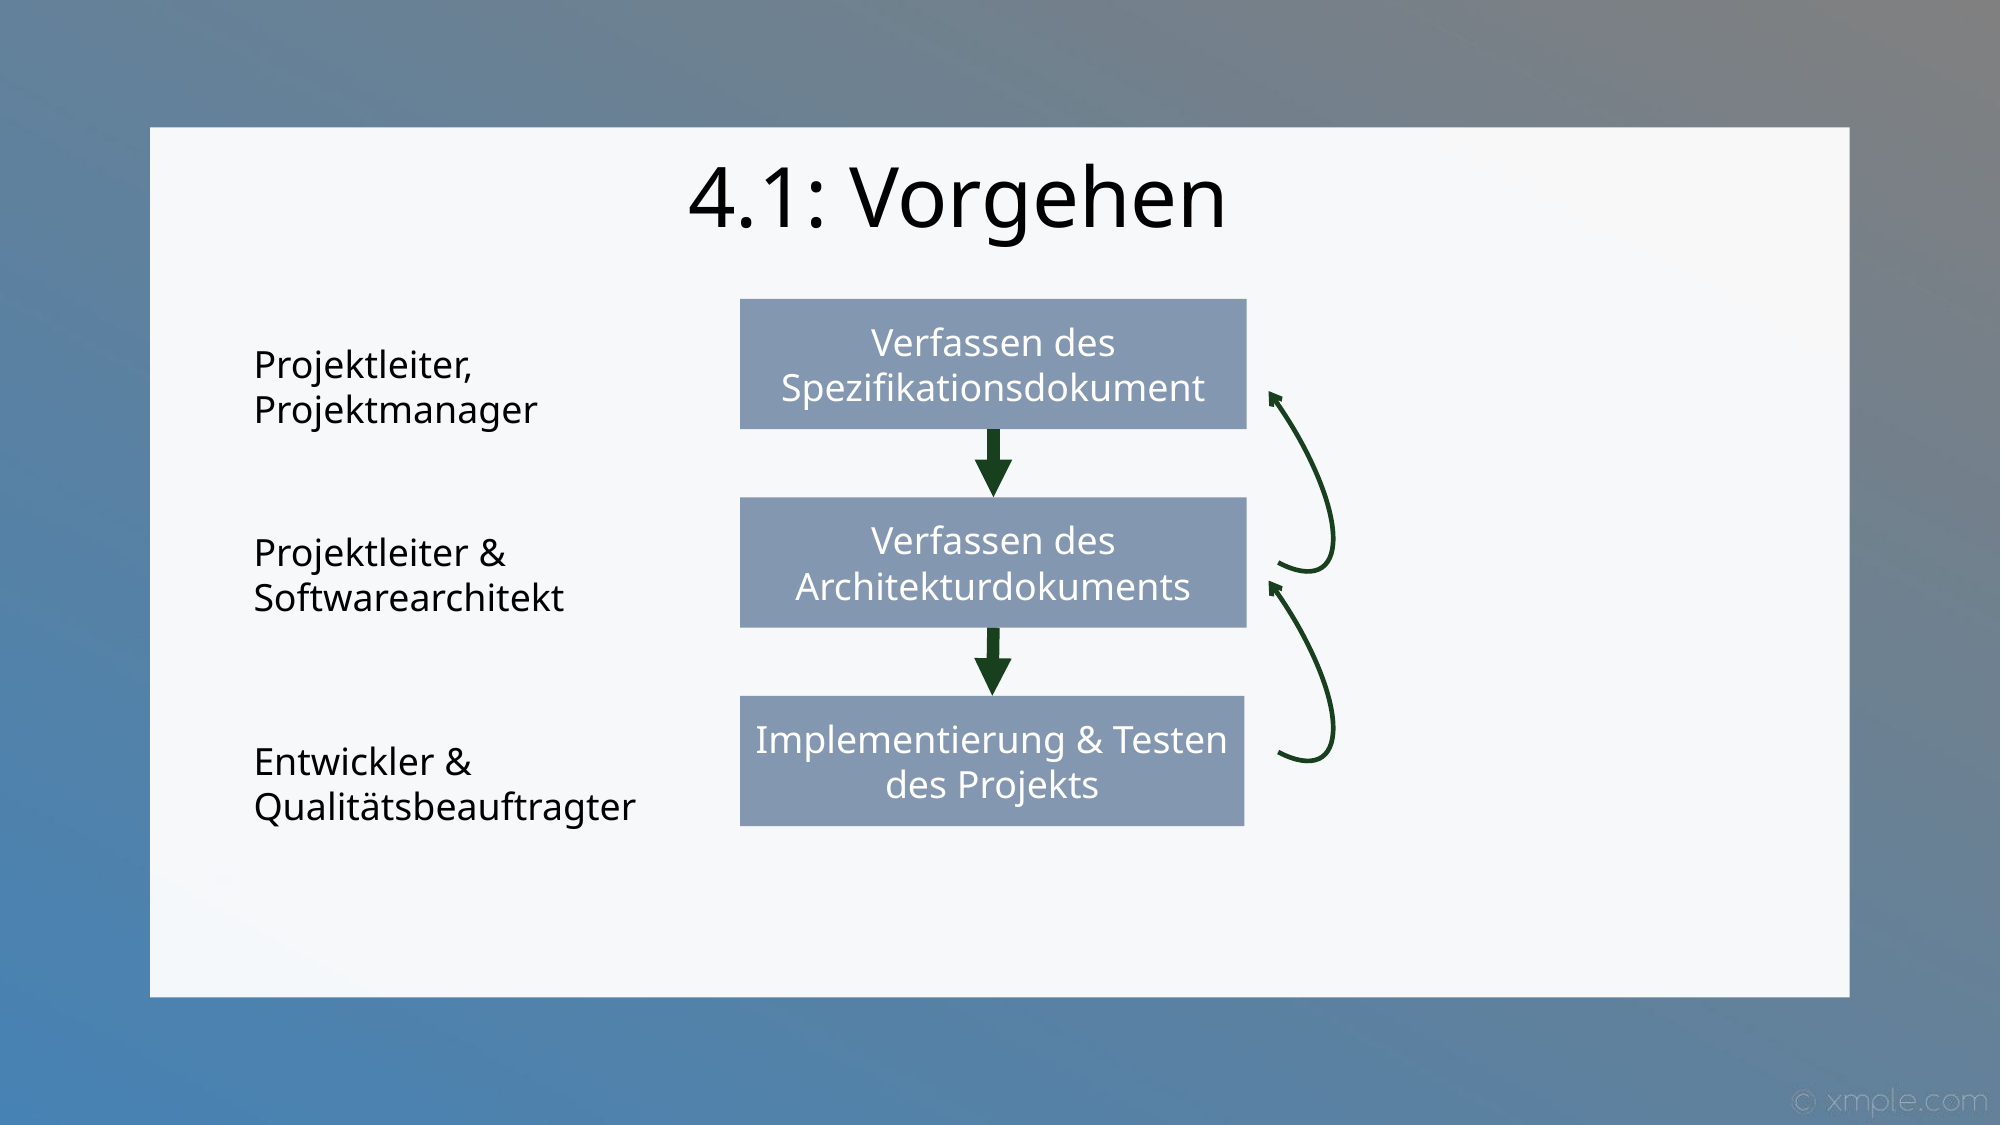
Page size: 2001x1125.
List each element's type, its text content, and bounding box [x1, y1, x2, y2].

text_box [1223, 391, 1334, 572]
picture [0, 0, 2000, 1125]
text_box Verfassen des Spezifikationsdokument [739, 298, 1248, 430]
text_box Projektleiter, Projektmanager [238, 333, 729, 439]
text_box Implementierung & Testen des Projekts [739, 695, 1245, 827]
text_box Entwickler & Qualitätsbeauftragter [238, 730, 763, 835]
text_box 4.1: Vorgehen [96, 148, 1822, 254]
text_box [1223, 580, 1334, 762]
text_box Verfassen des Architekturdokuments [739, 496, 1248, 629]
text_box Projektleiter & Softwarearchitekt [238, 521, 763, 627]
